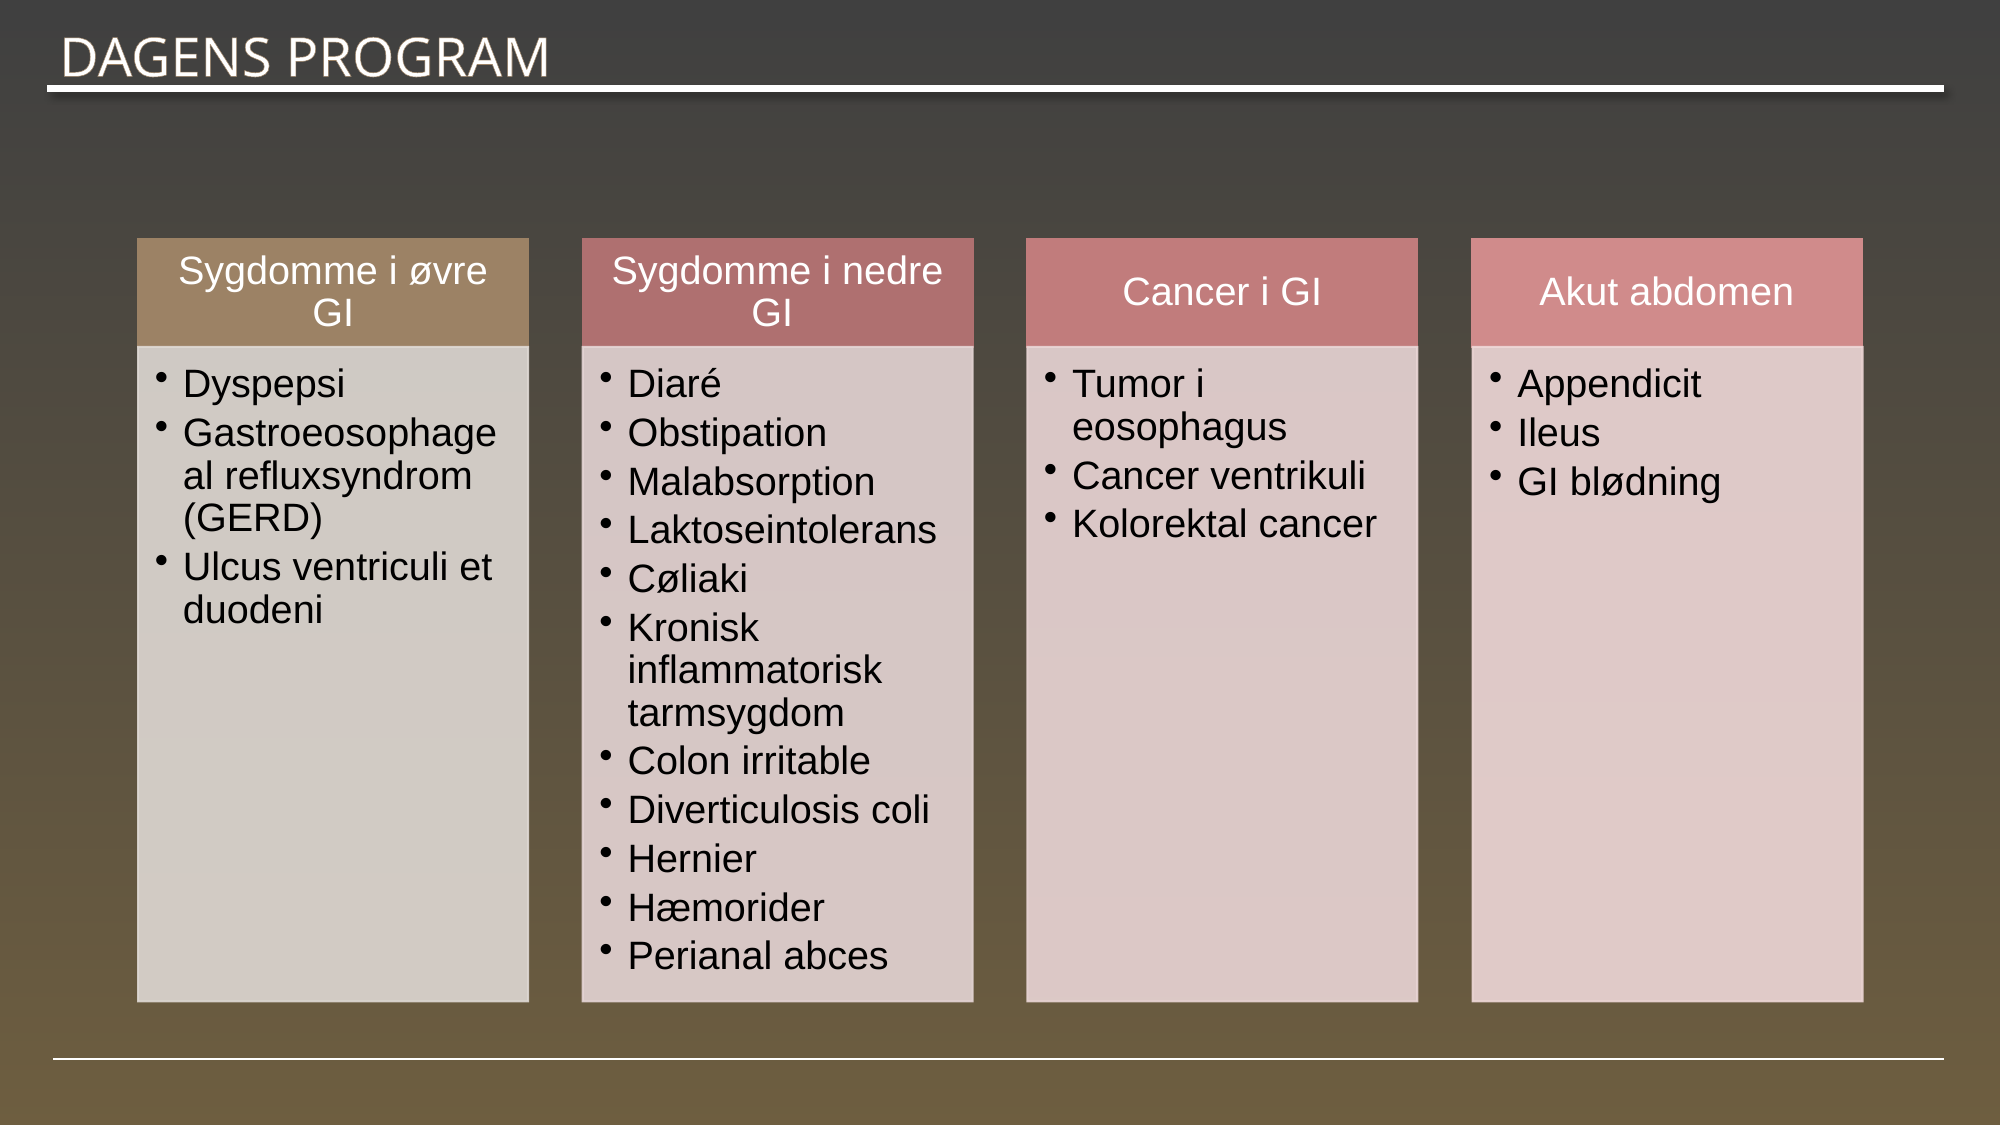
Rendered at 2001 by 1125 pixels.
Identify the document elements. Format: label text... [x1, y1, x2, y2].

title DAGENS PROGRAM [59, 29, 1021, 89]
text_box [137, 226, 1863, 1014]
